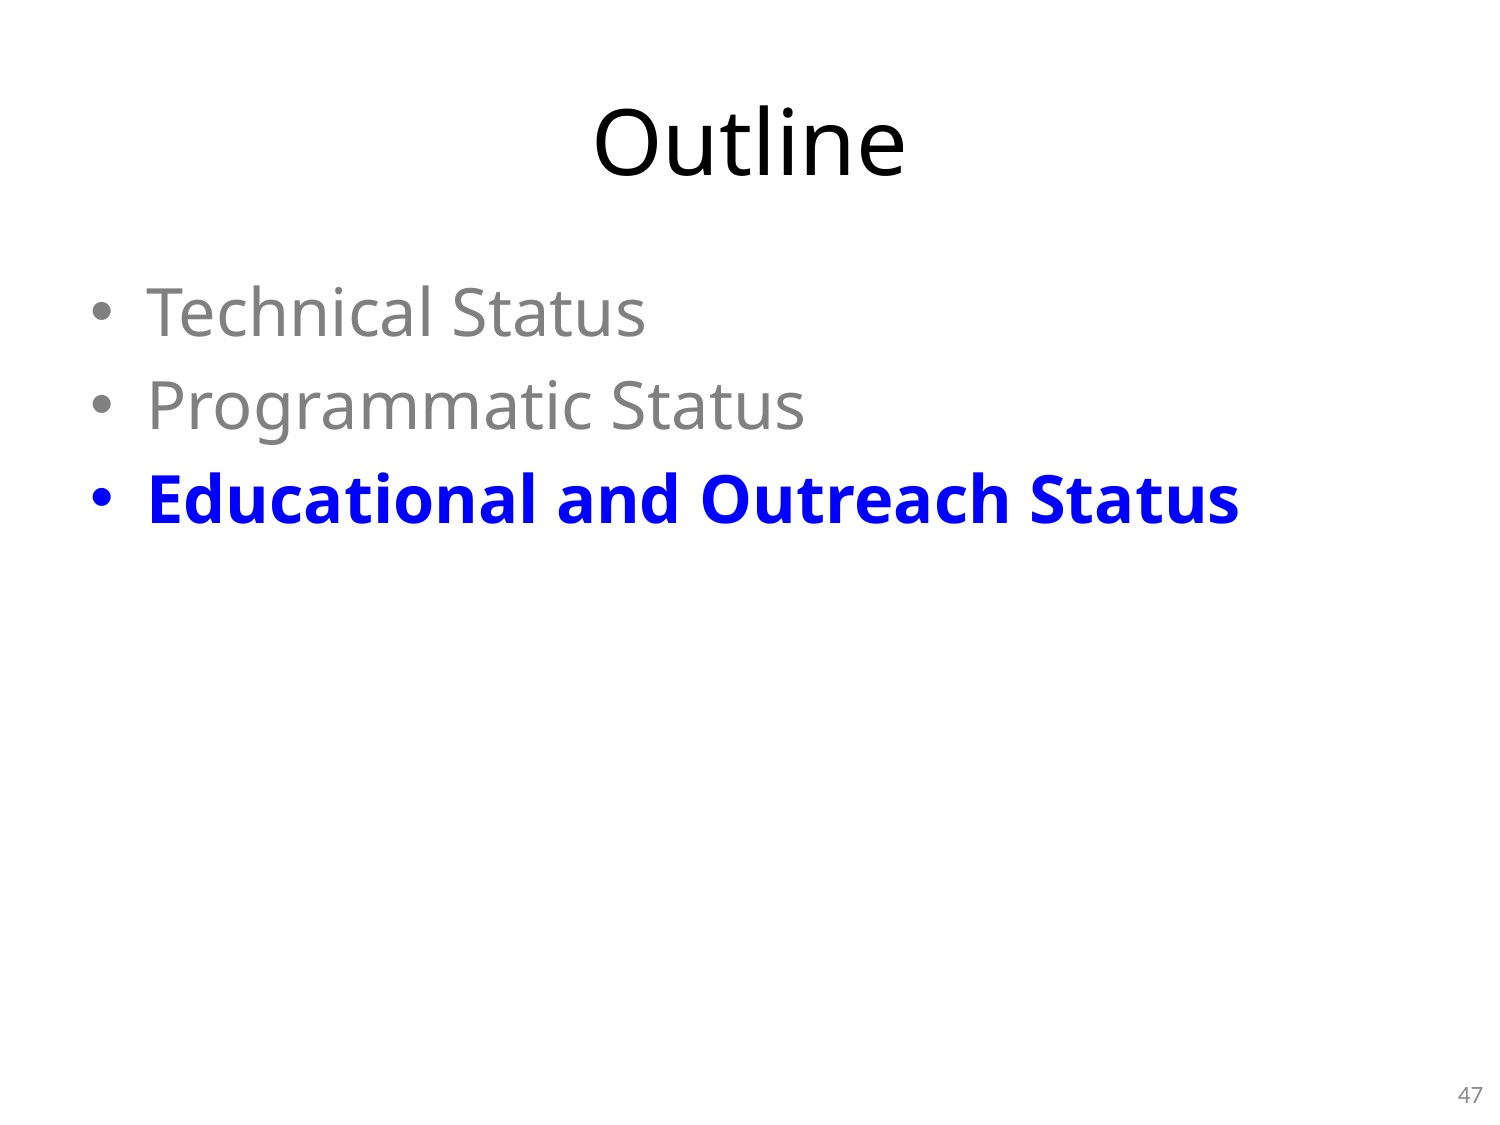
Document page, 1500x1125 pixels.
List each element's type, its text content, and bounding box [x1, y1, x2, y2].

slide_number 46 [1148, 1063, 1499, 1124]
list Technical Status Programmatic Status Educational and Outreach Status [75, 262, 1425, 1005]
title Outline [75, 45, 1425, 233]
